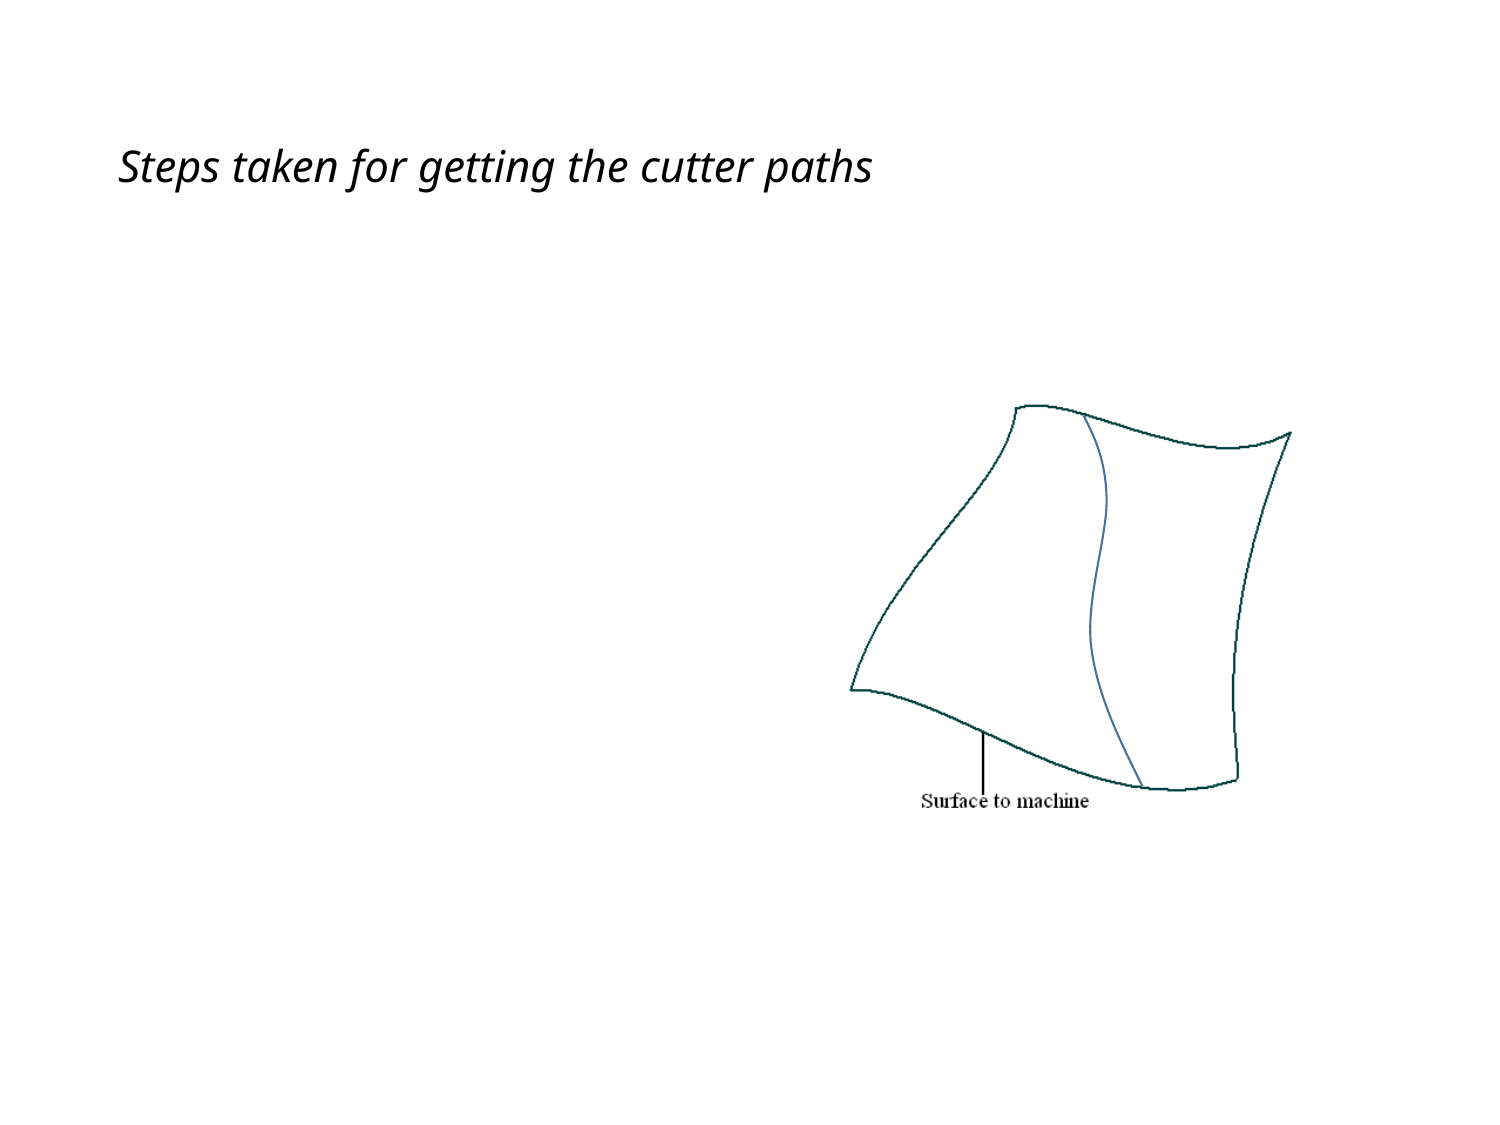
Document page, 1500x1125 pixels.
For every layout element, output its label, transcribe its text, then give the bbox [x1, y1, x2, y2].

picture [820, 346, 1313, 875]
title Steps taken for getting the cutter paths [103, 59, 1397, 278]
